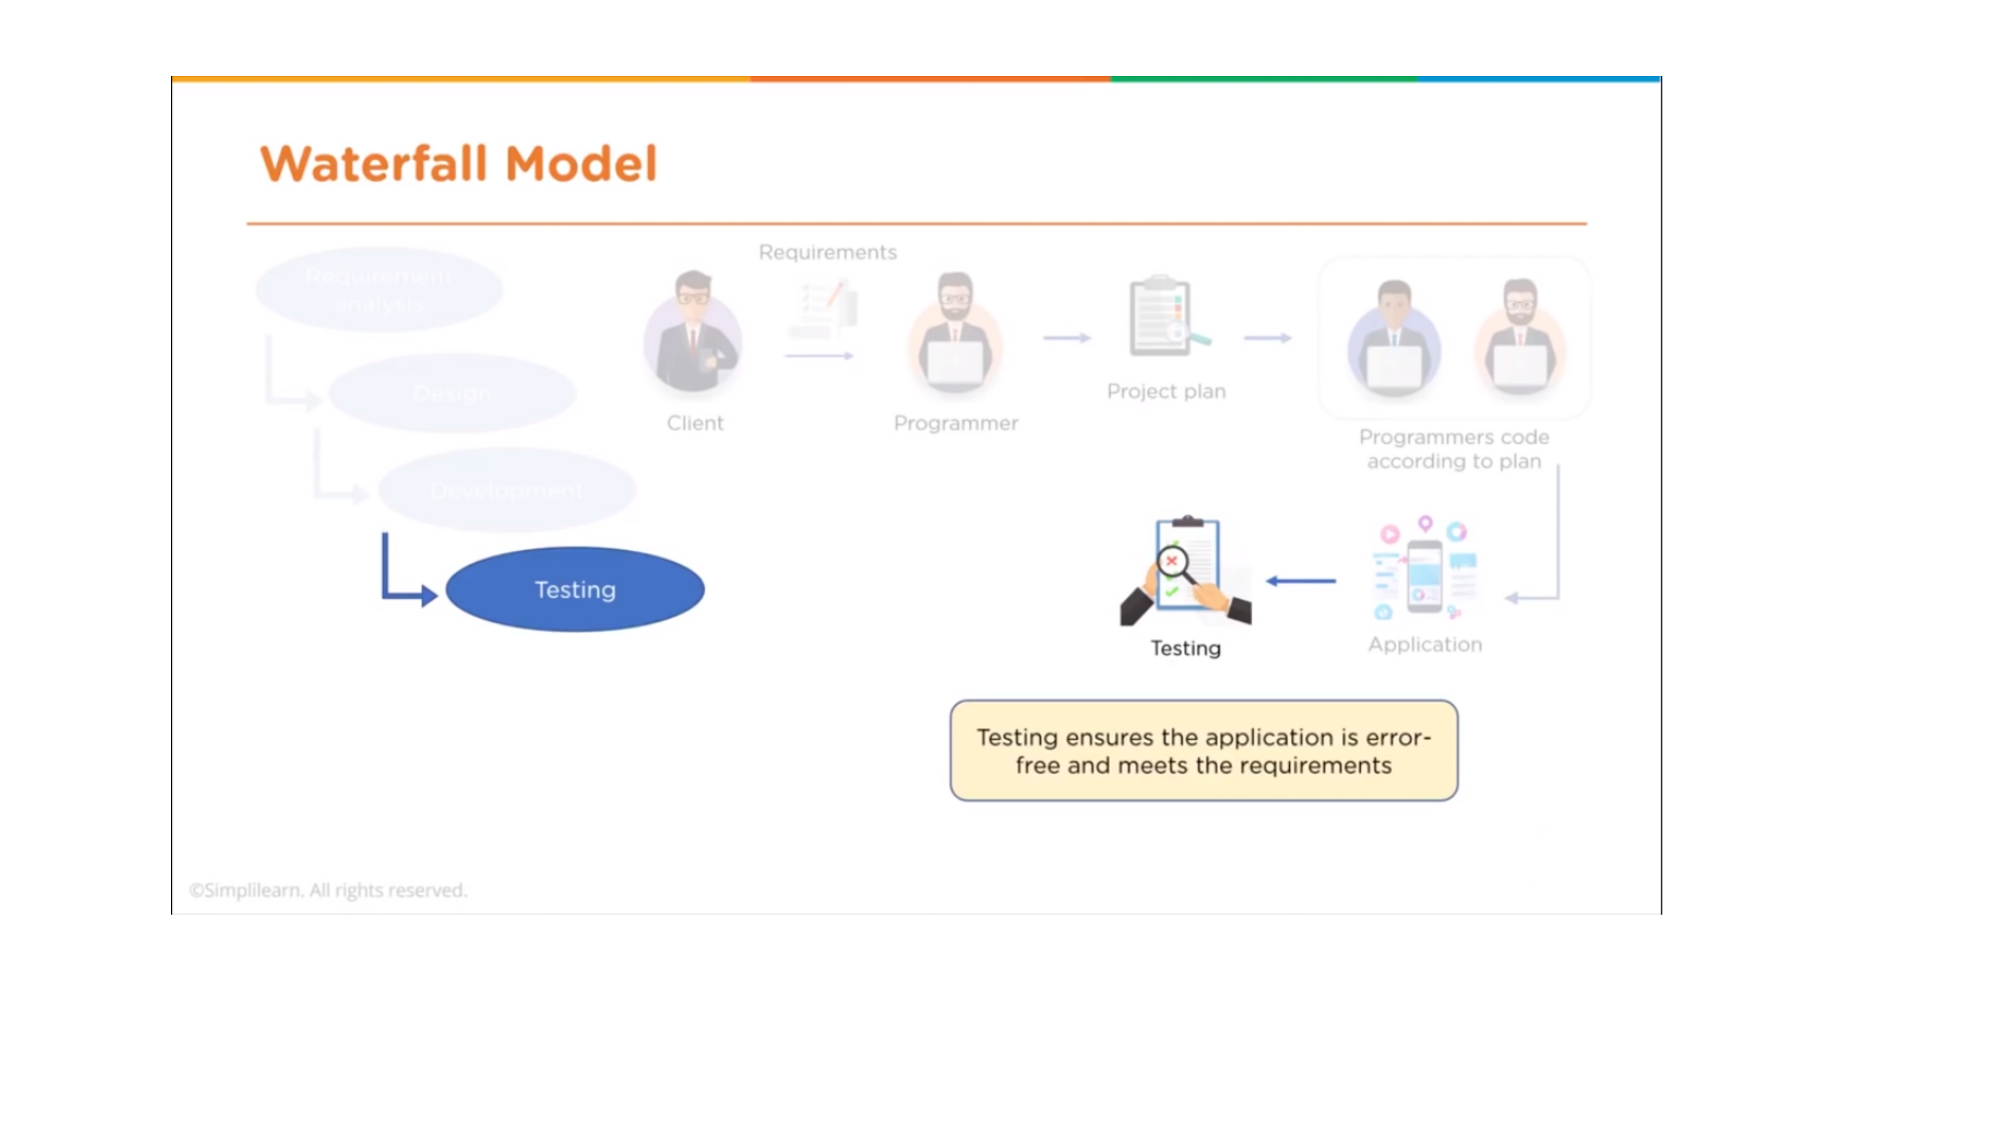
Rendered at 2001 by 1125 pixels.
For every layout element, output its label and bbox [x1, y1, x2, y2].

list [171, 76, 1754, 1024]
